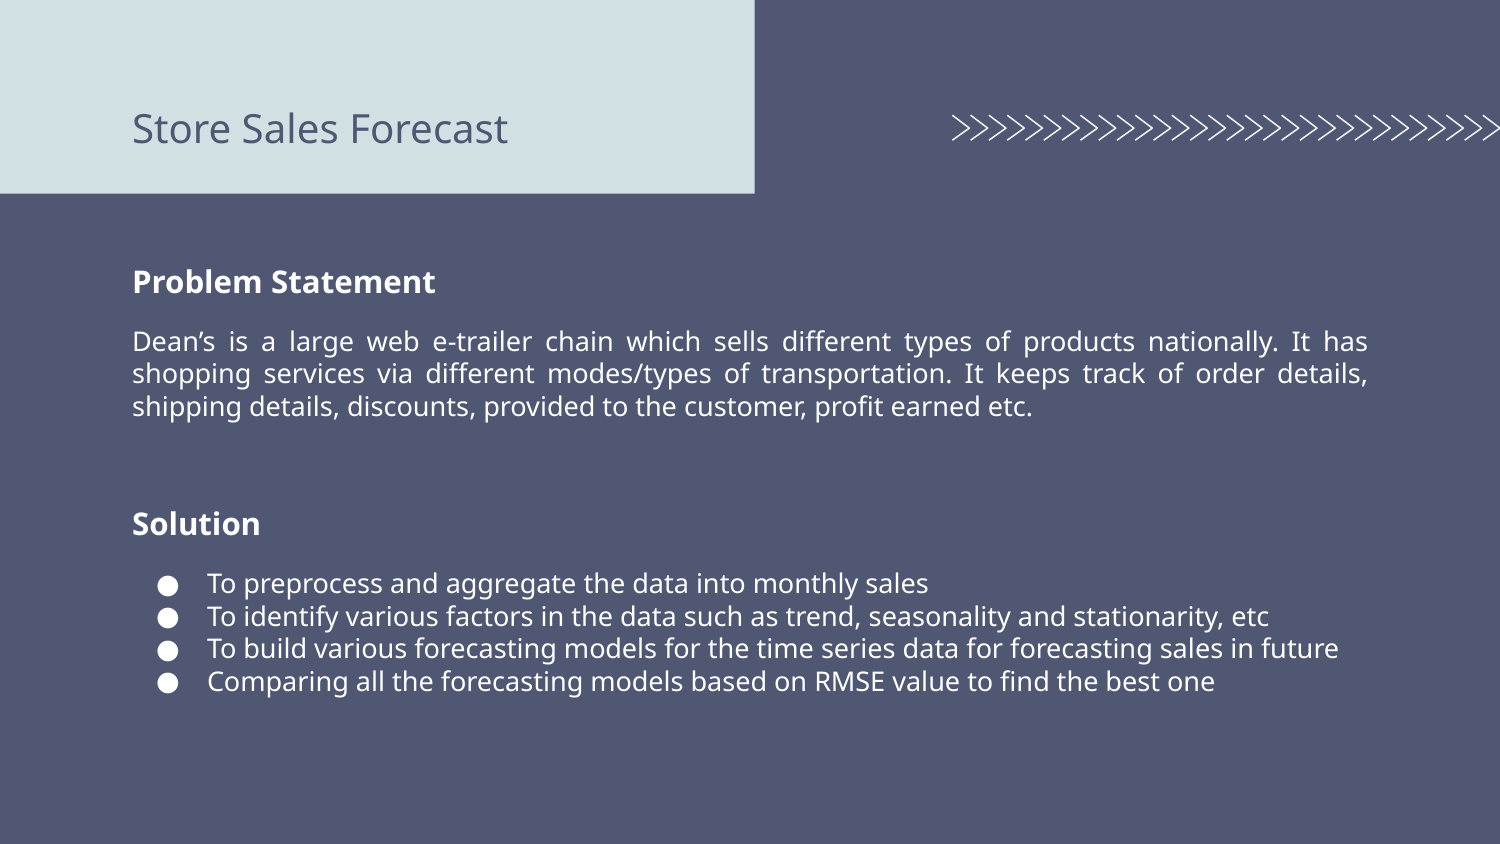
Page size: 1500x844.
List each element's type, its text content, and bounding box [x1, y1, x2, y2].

title Store Sales Forecast [116, 88, 1383, 167]
list Problem Statement Dean’s is a large web e-trailer chain which sells different types of products nationally. It has shopping services via different modes/types of transportation. It keeps track of order details, shipping details, discounts, provided to the customer, profit earned etc. Solution To preprocess and aggregate the data into monthly sales To identify various factors in the data such as trend, seasonality and stationarity, etc To build various forecasting models for the time series data for forecasting sales in future Comparing all the forecasting models based on RMSE value to find the best one [116, 246, 1383, 751]
